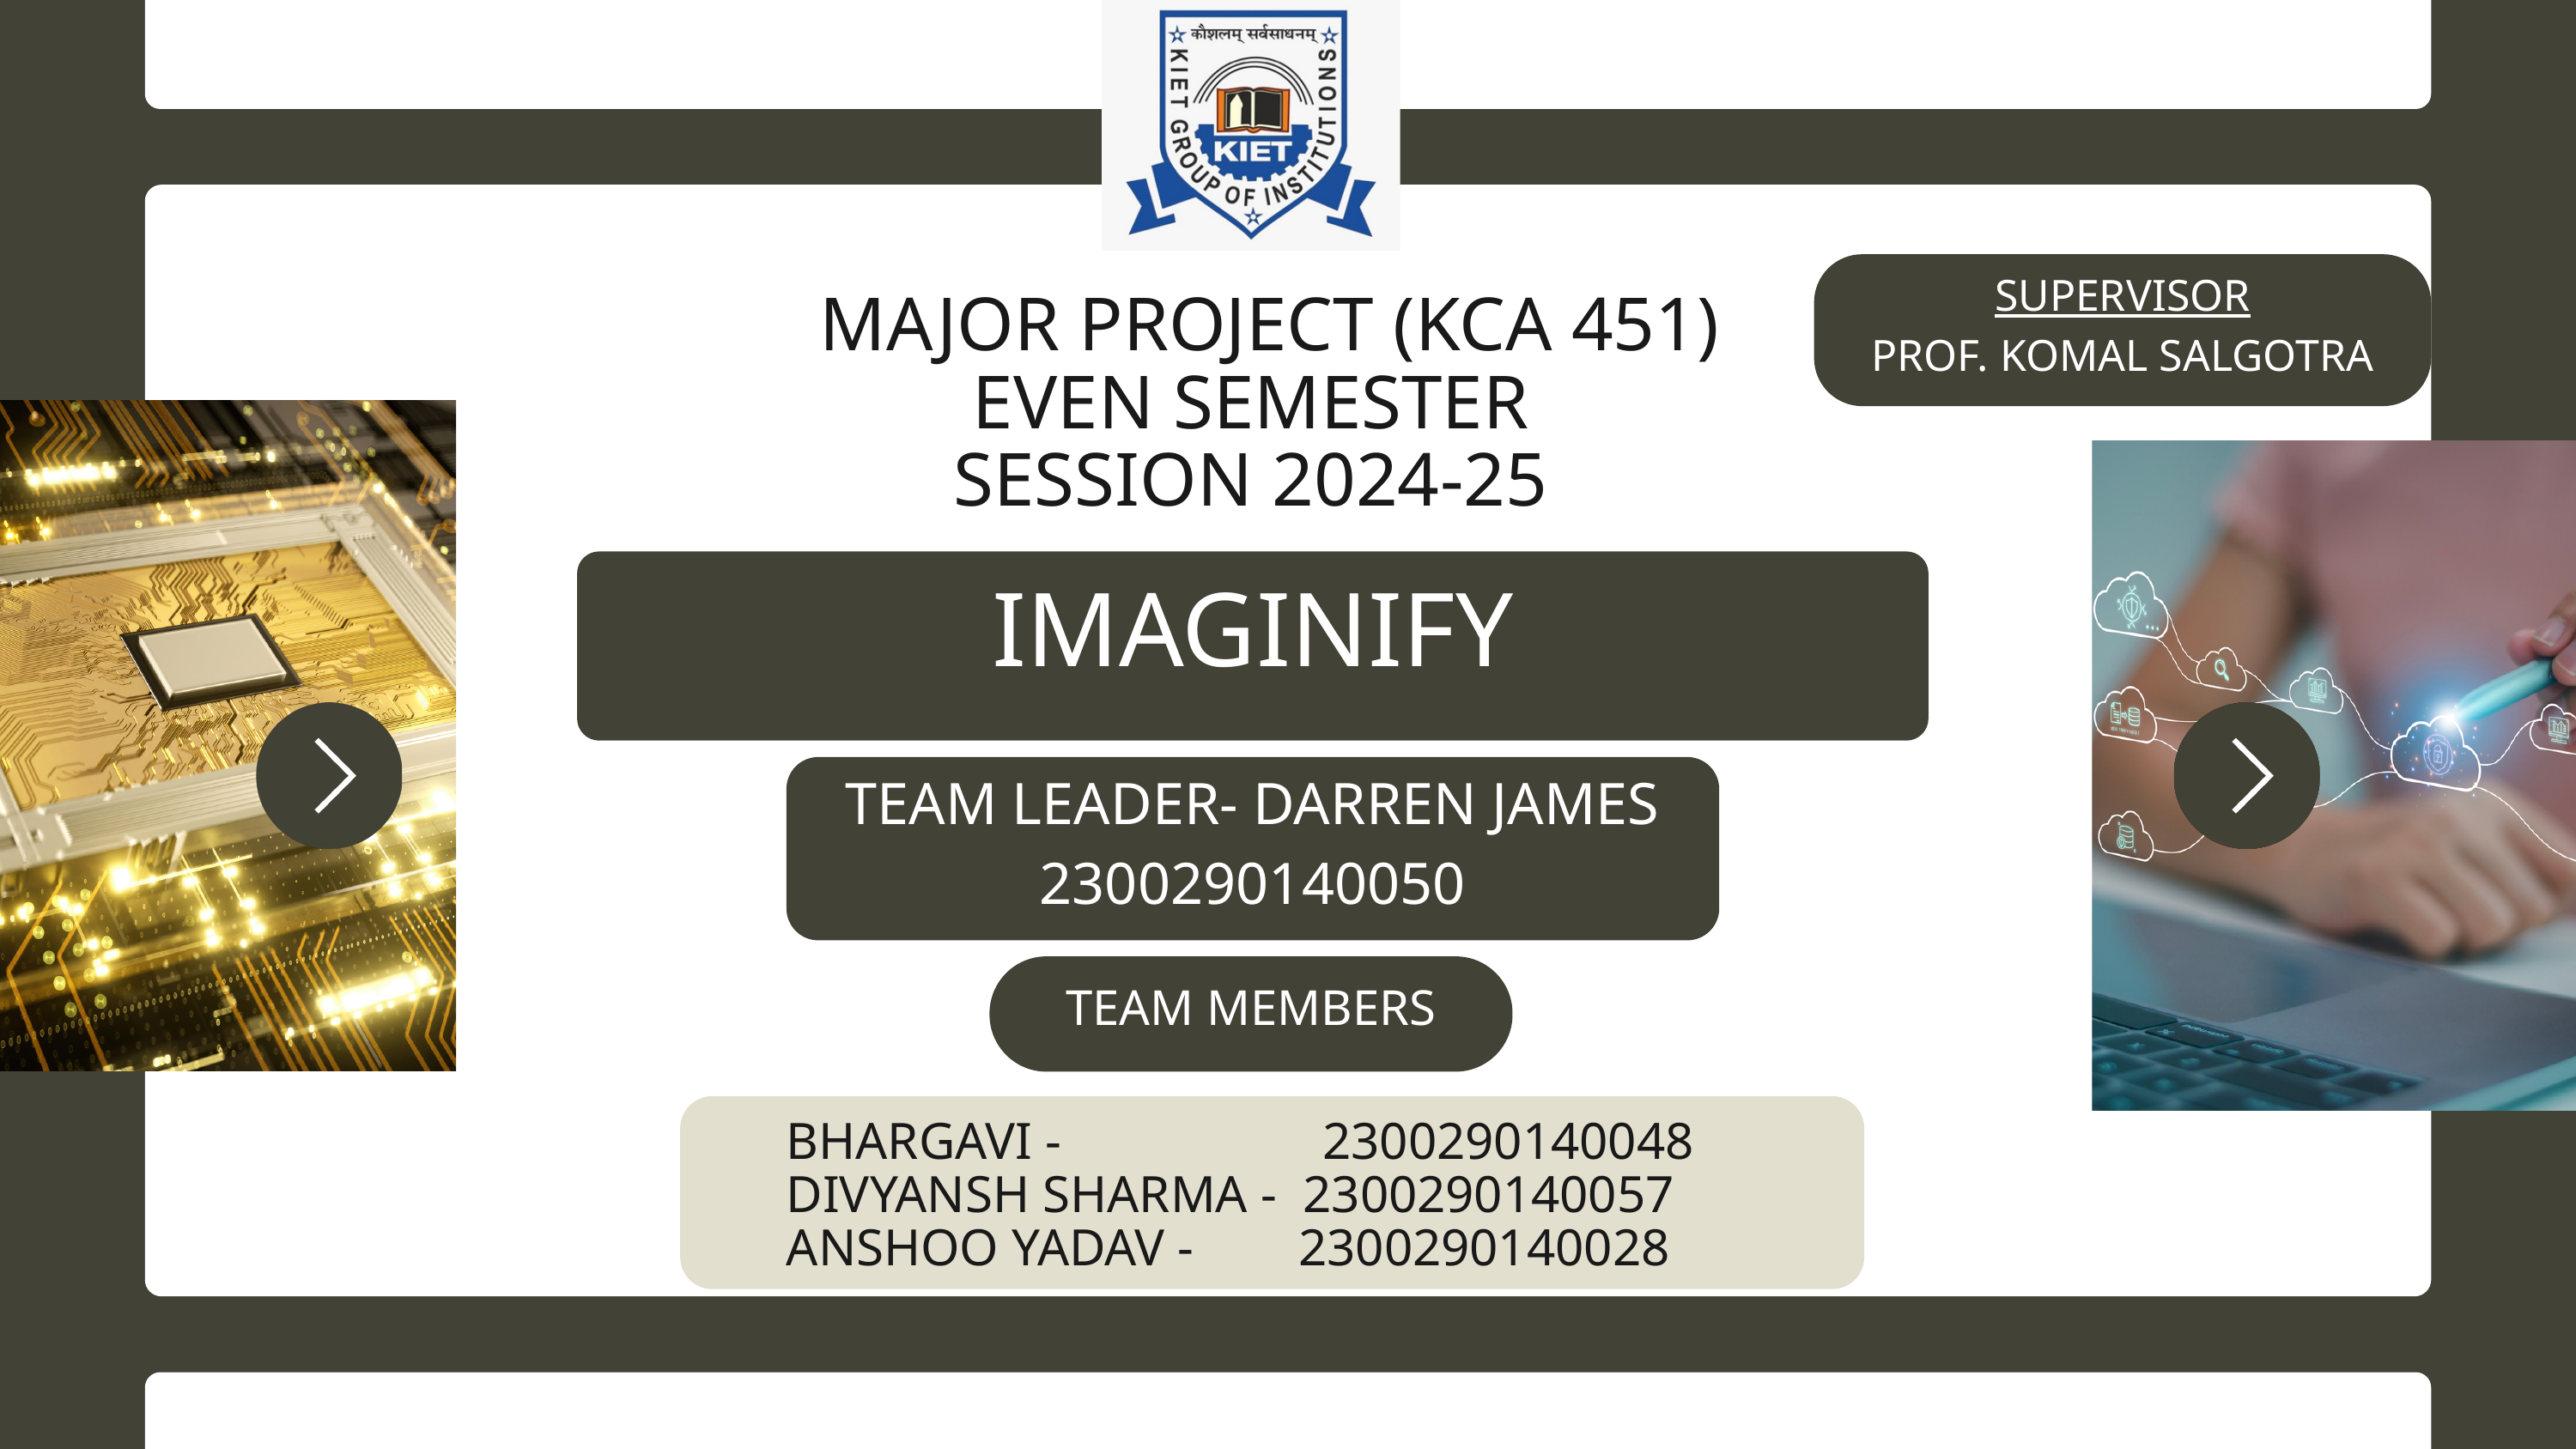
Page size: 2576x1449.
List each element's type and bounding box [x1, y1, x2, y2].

text_box [144, 0, 2432, 110]
text_box [679, 1095, 1865, 1289]
text_box [1102, 118, 1400, 181]
text_box [1814, 253, 2432, 407]
text_box [989, 955, 1513, 1072]
text_box [0, 400, 457, 1071]
text_box [144, 1372, 2432, 1449]
text_box [576, 551, 1929, 741]
text_box [144, 184, 2432, 1297]
text_box [786, 756, 1720, 941]
text_box [2092, 440, 2576, 1112]
